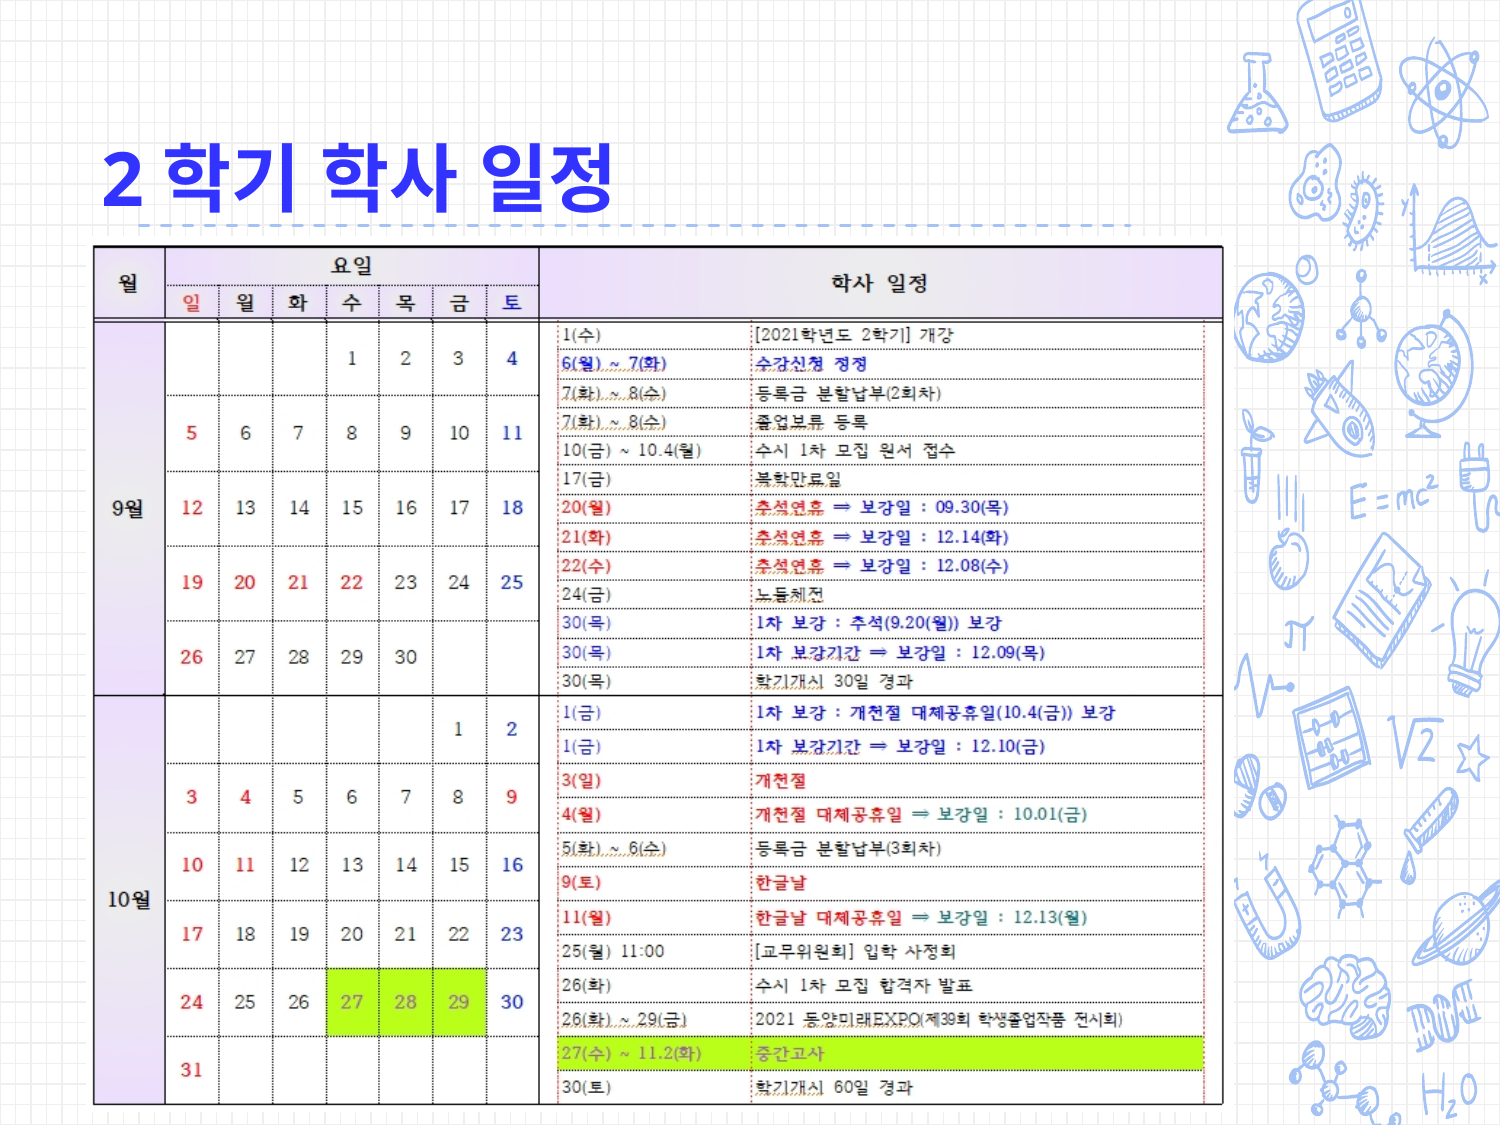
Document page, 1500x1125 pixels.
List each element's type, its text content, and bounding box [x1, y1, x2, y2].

picture [85, 236, 1235, 1112]
title 2학기 학사 일정 [86, 49, 1282, 237]
